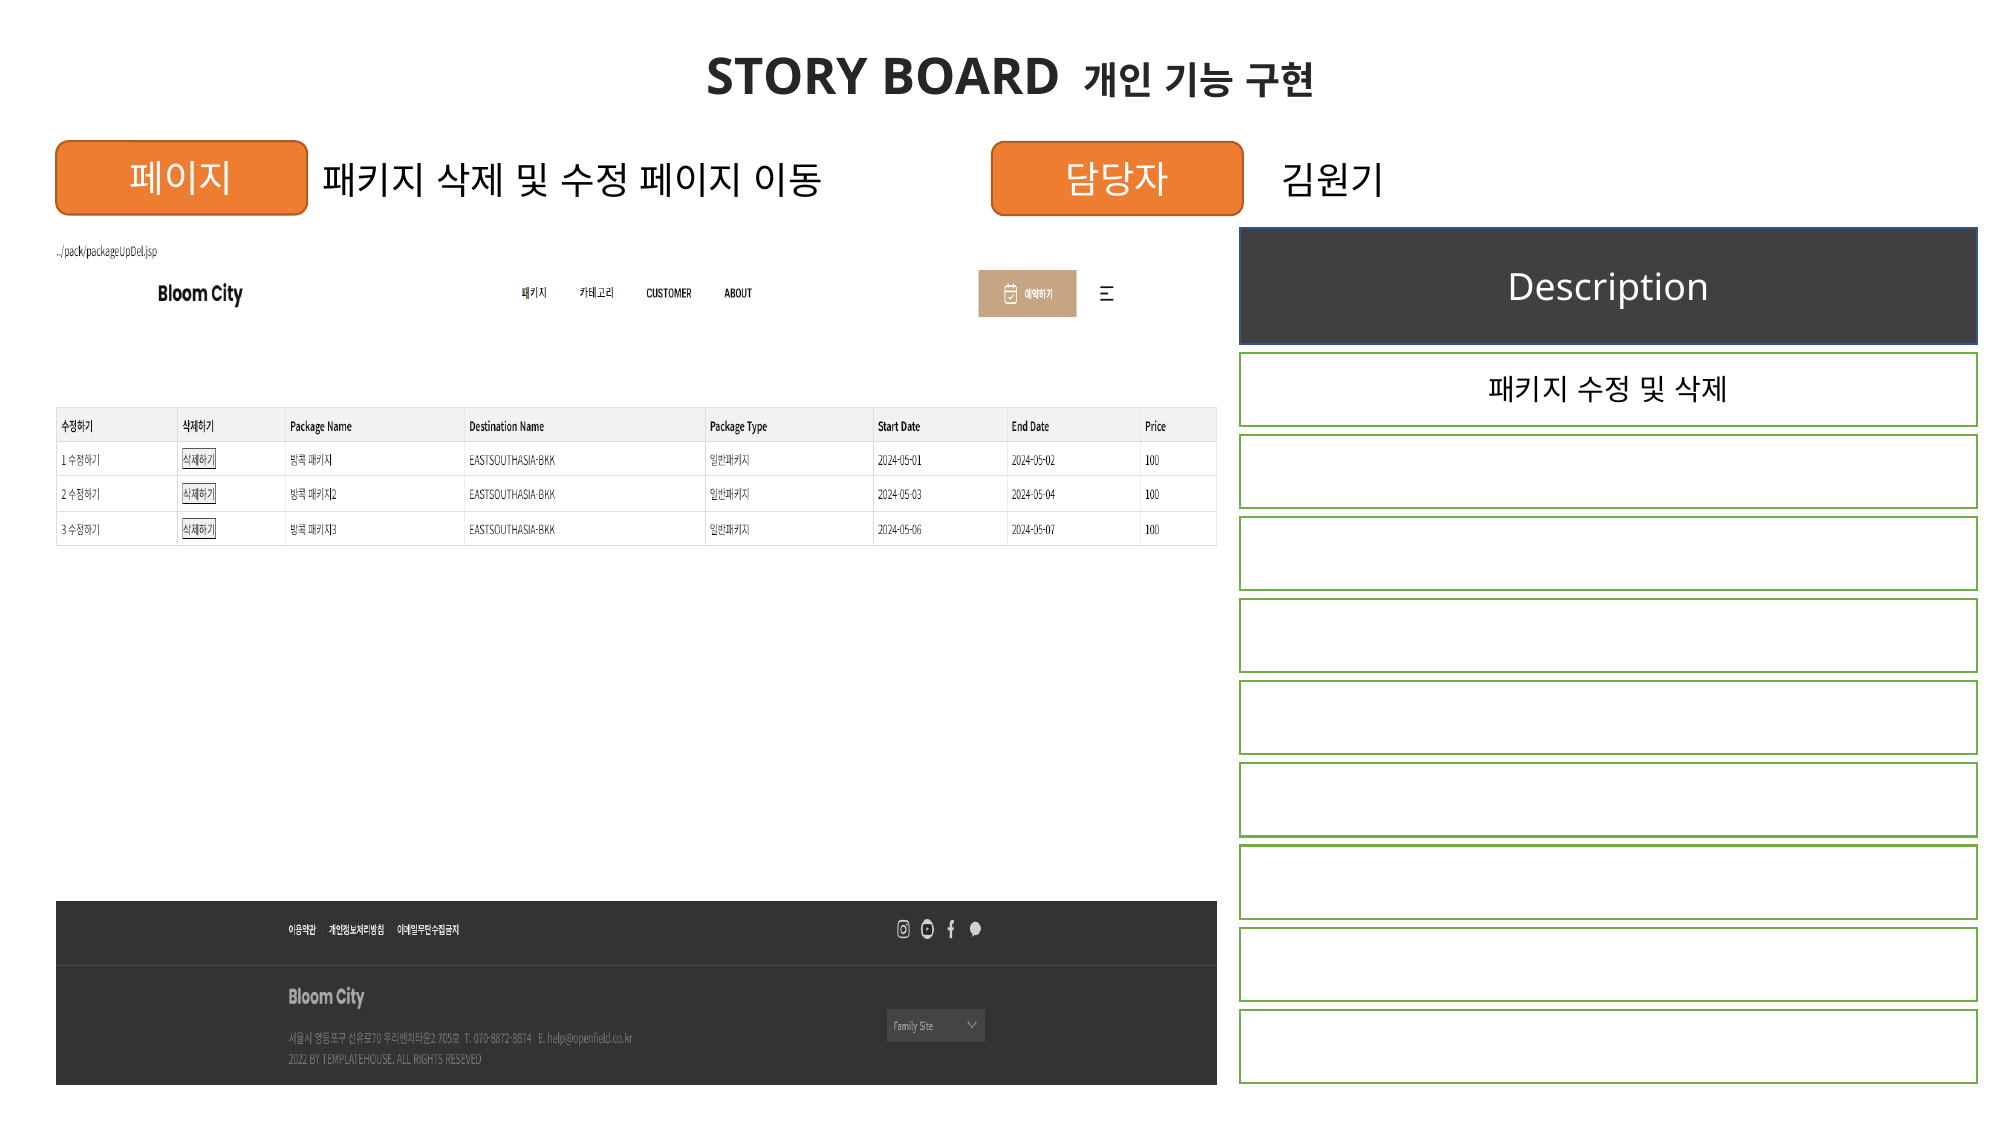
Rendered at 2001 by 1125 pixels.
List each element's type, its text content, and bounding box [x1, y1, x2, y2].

text_box 패키지 수정 및 삭제 [1239, 352, 1978, 427]
text_box 페이지 [55, 140, 308, 216]
text_box [1239, 516, 1978, 591]
picture [56, 239, 1217, 1104]
text_box 담당자 [990, 140, 1244, 217]
text_box [1239, 598, 1978, 673]
text_box [1239, 844, 1978, 920]
text_box [1239, 1009, 1978, 1084]
text_box STORY BOARD 개인 기능 구현 [56, 36, 1966, 112]
text_box Description [1239, 227, 1978, 345]
text_box [1239, 680, 1978, 755]
text_box [1239, 434, 1978, 509]
text_box [1239, 927, 1978, 1002]
text_box [1239, 762, 1978, 838]
text_box 김원기 [1266, 149, 1857, 210]
text_box 패키지 삭제 및 수정 페이지 이동 [307, 149, 897, 210]
